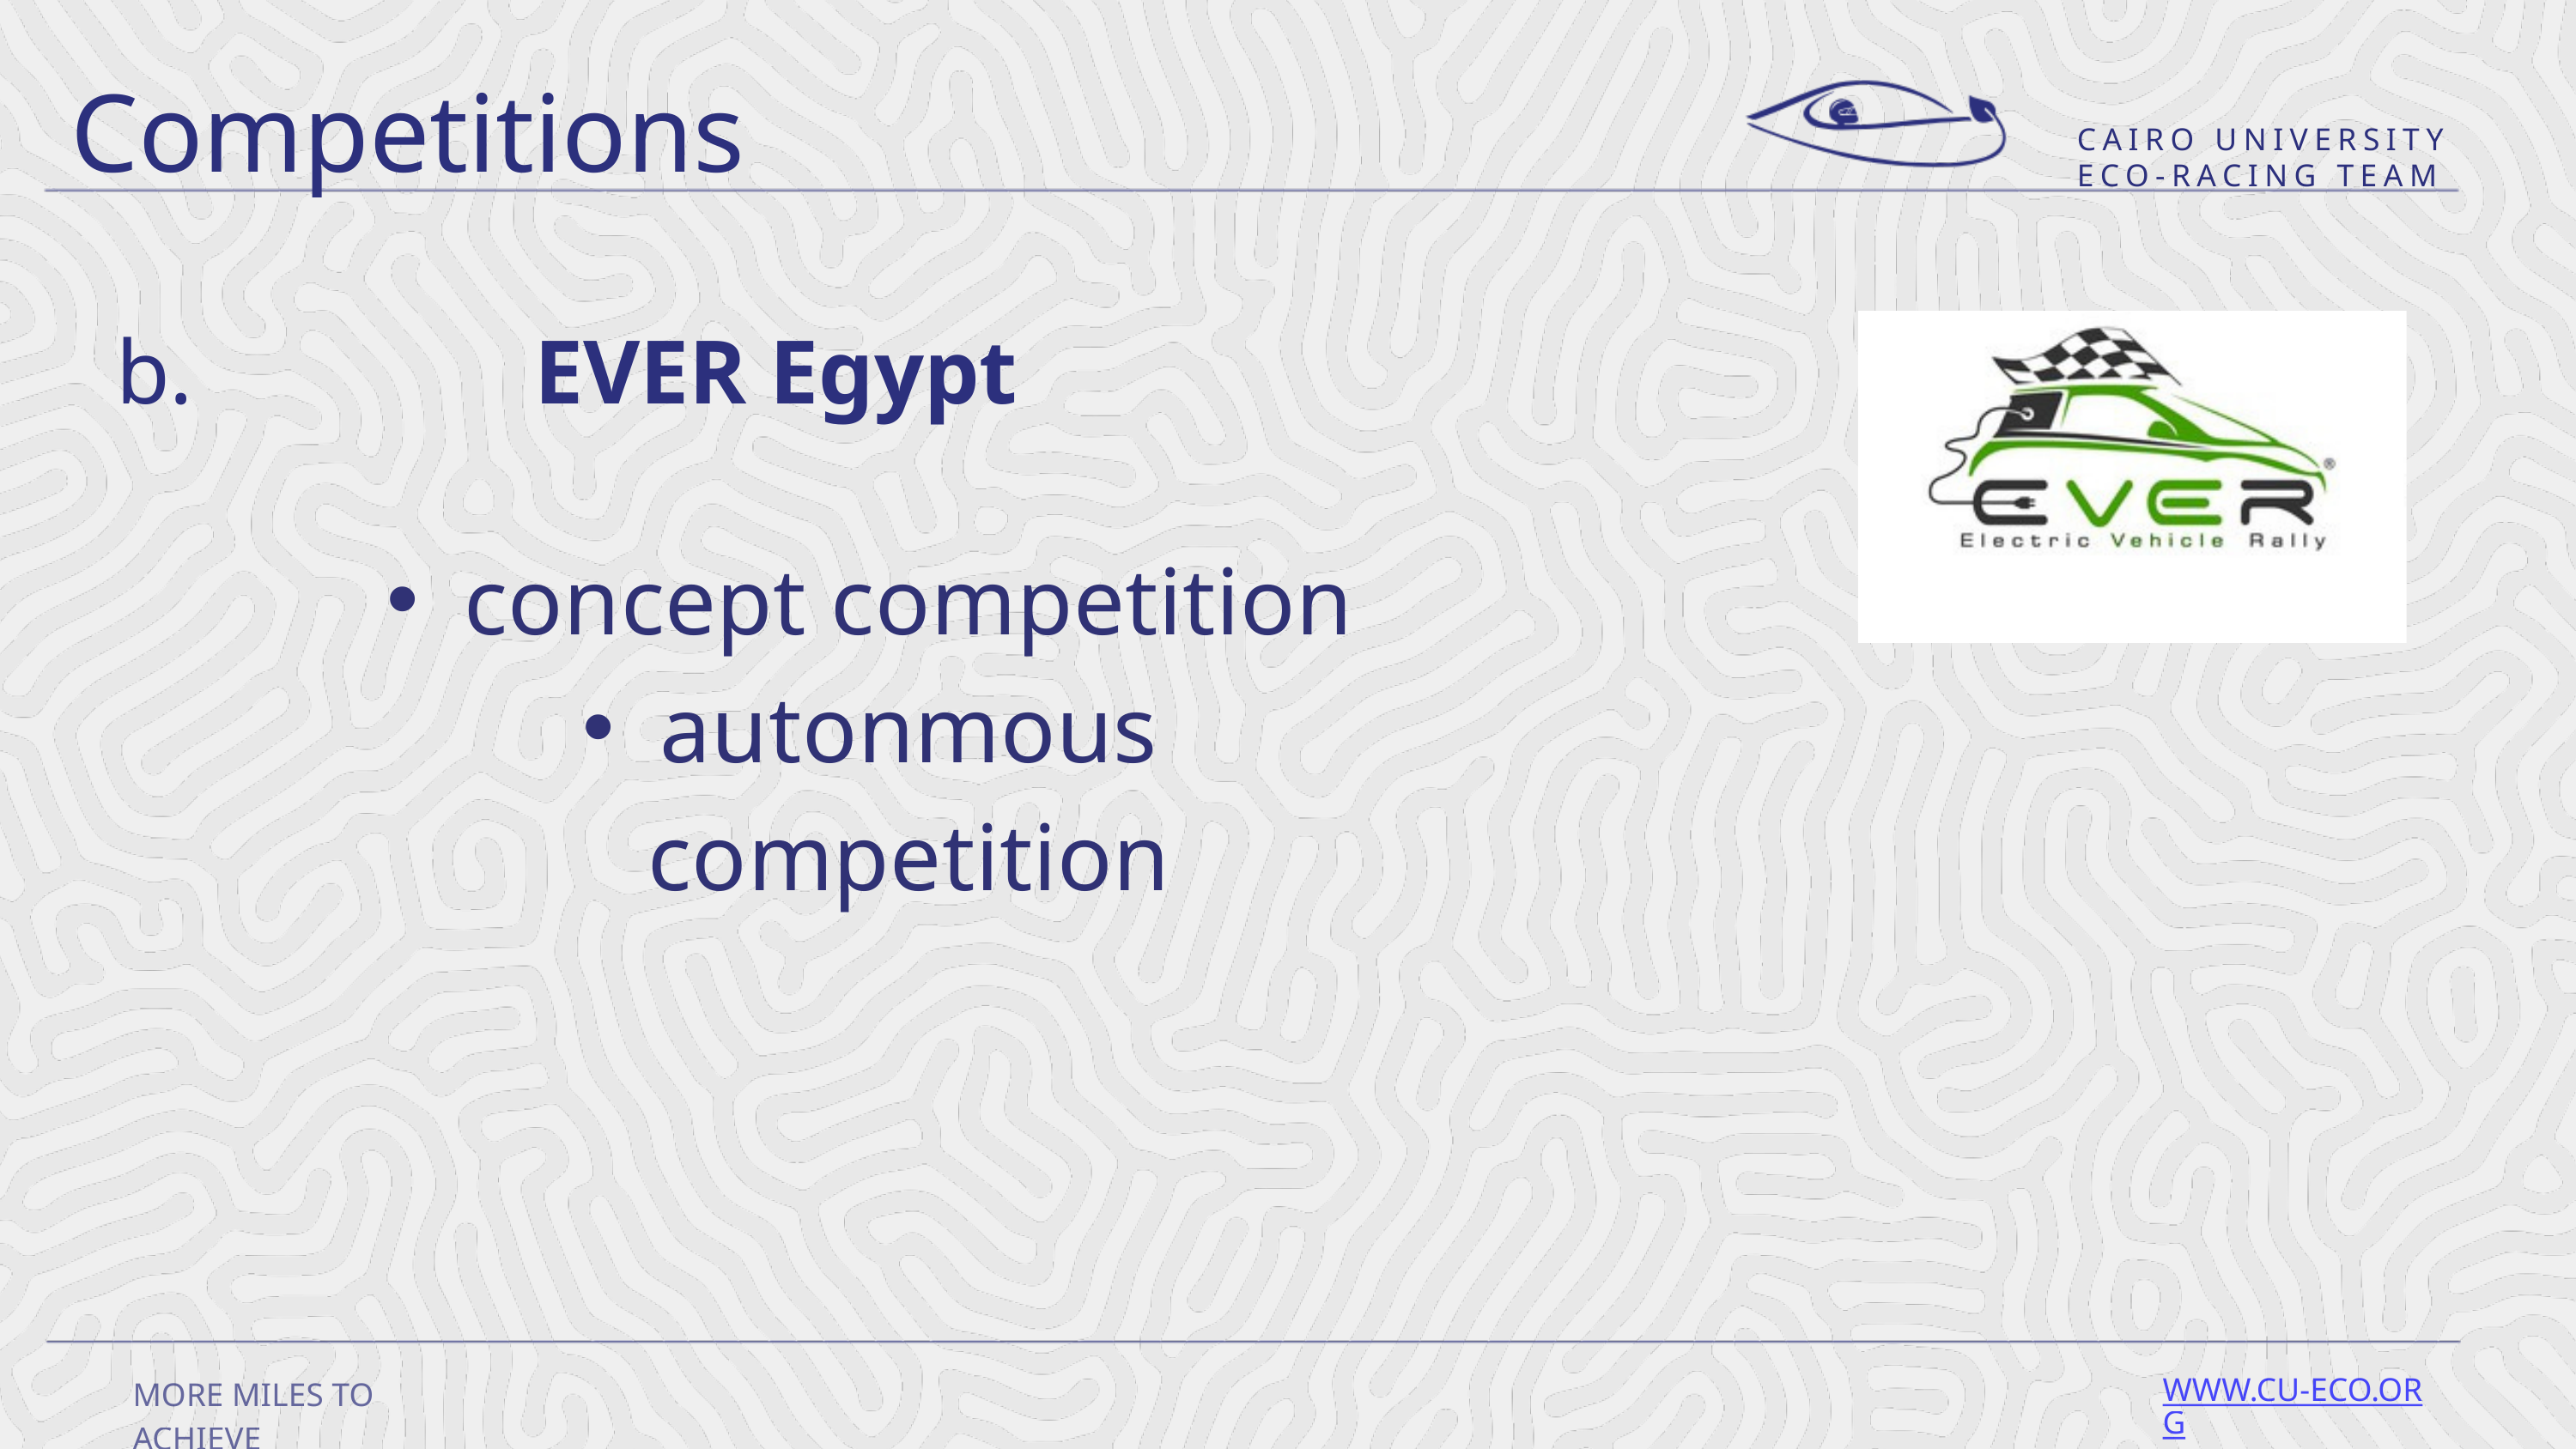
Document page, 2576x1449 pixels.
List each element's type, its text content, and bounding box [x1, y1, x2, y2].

text_box [0, 0, 2576, 1449]
text_box Competitions [70, 42, 1220, 193]
text_box MORE MILES TO ACHIEVE [132, 1368, 465, 1449]
text_box [1857, 311, 2407, 643]
text_box concept competition autonmous competition [271, 524, 1391, 909]
text_box b. EVER Egypt [21, 299, 1112, 421]
text_box CAIRO UNIVERSITY ECO-RACING TEAM [2076, 119, 2530, 193]
text_box WWW.CU-ECO.ORG [2162, 1368, 2444, 1413]
